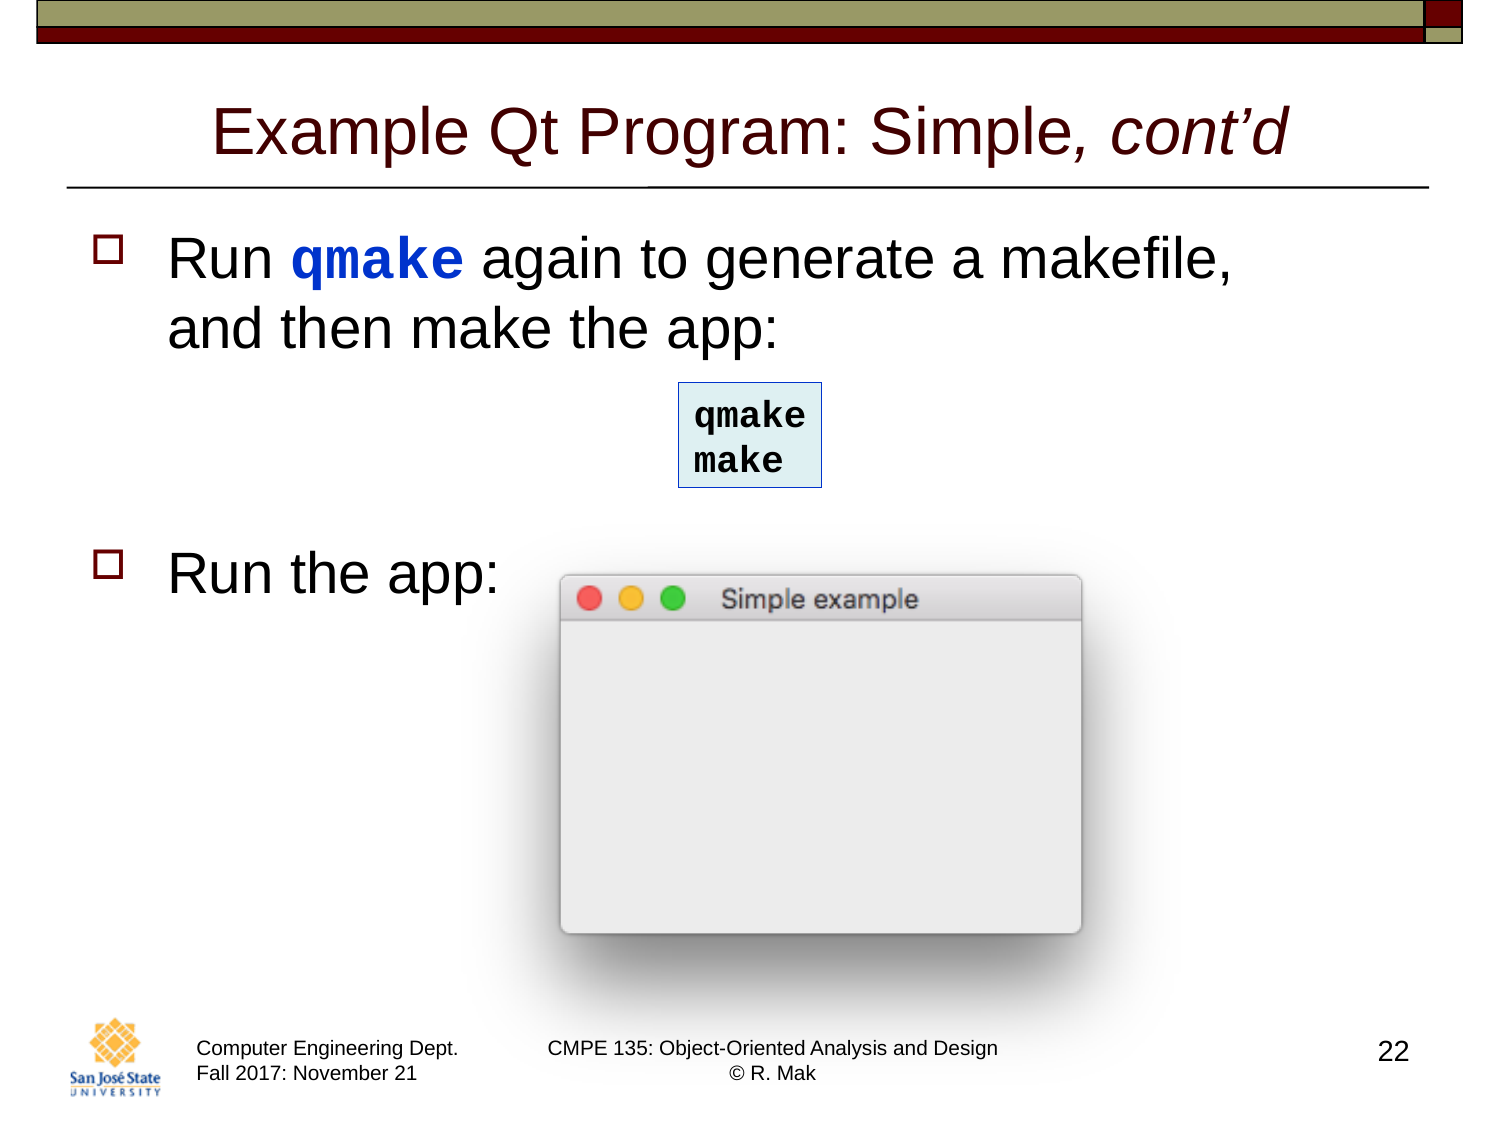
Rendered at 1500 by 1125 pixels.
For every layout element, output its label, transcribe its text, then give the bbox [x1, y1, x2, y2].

title Example Qt Program: Simple, cont’d [75, 67, 1425, 175]
list Run qmake again to generate a makefile, and then make the app: Run the app: [75, 212, 1425, 638]
text_box qmake make [678, 382, 822, 488]
picture [444, 509, 1200, 1102]
picture [60, 1012, 166, 1112]
slide_number 22 [1335, 1025, 1425, 1100]
